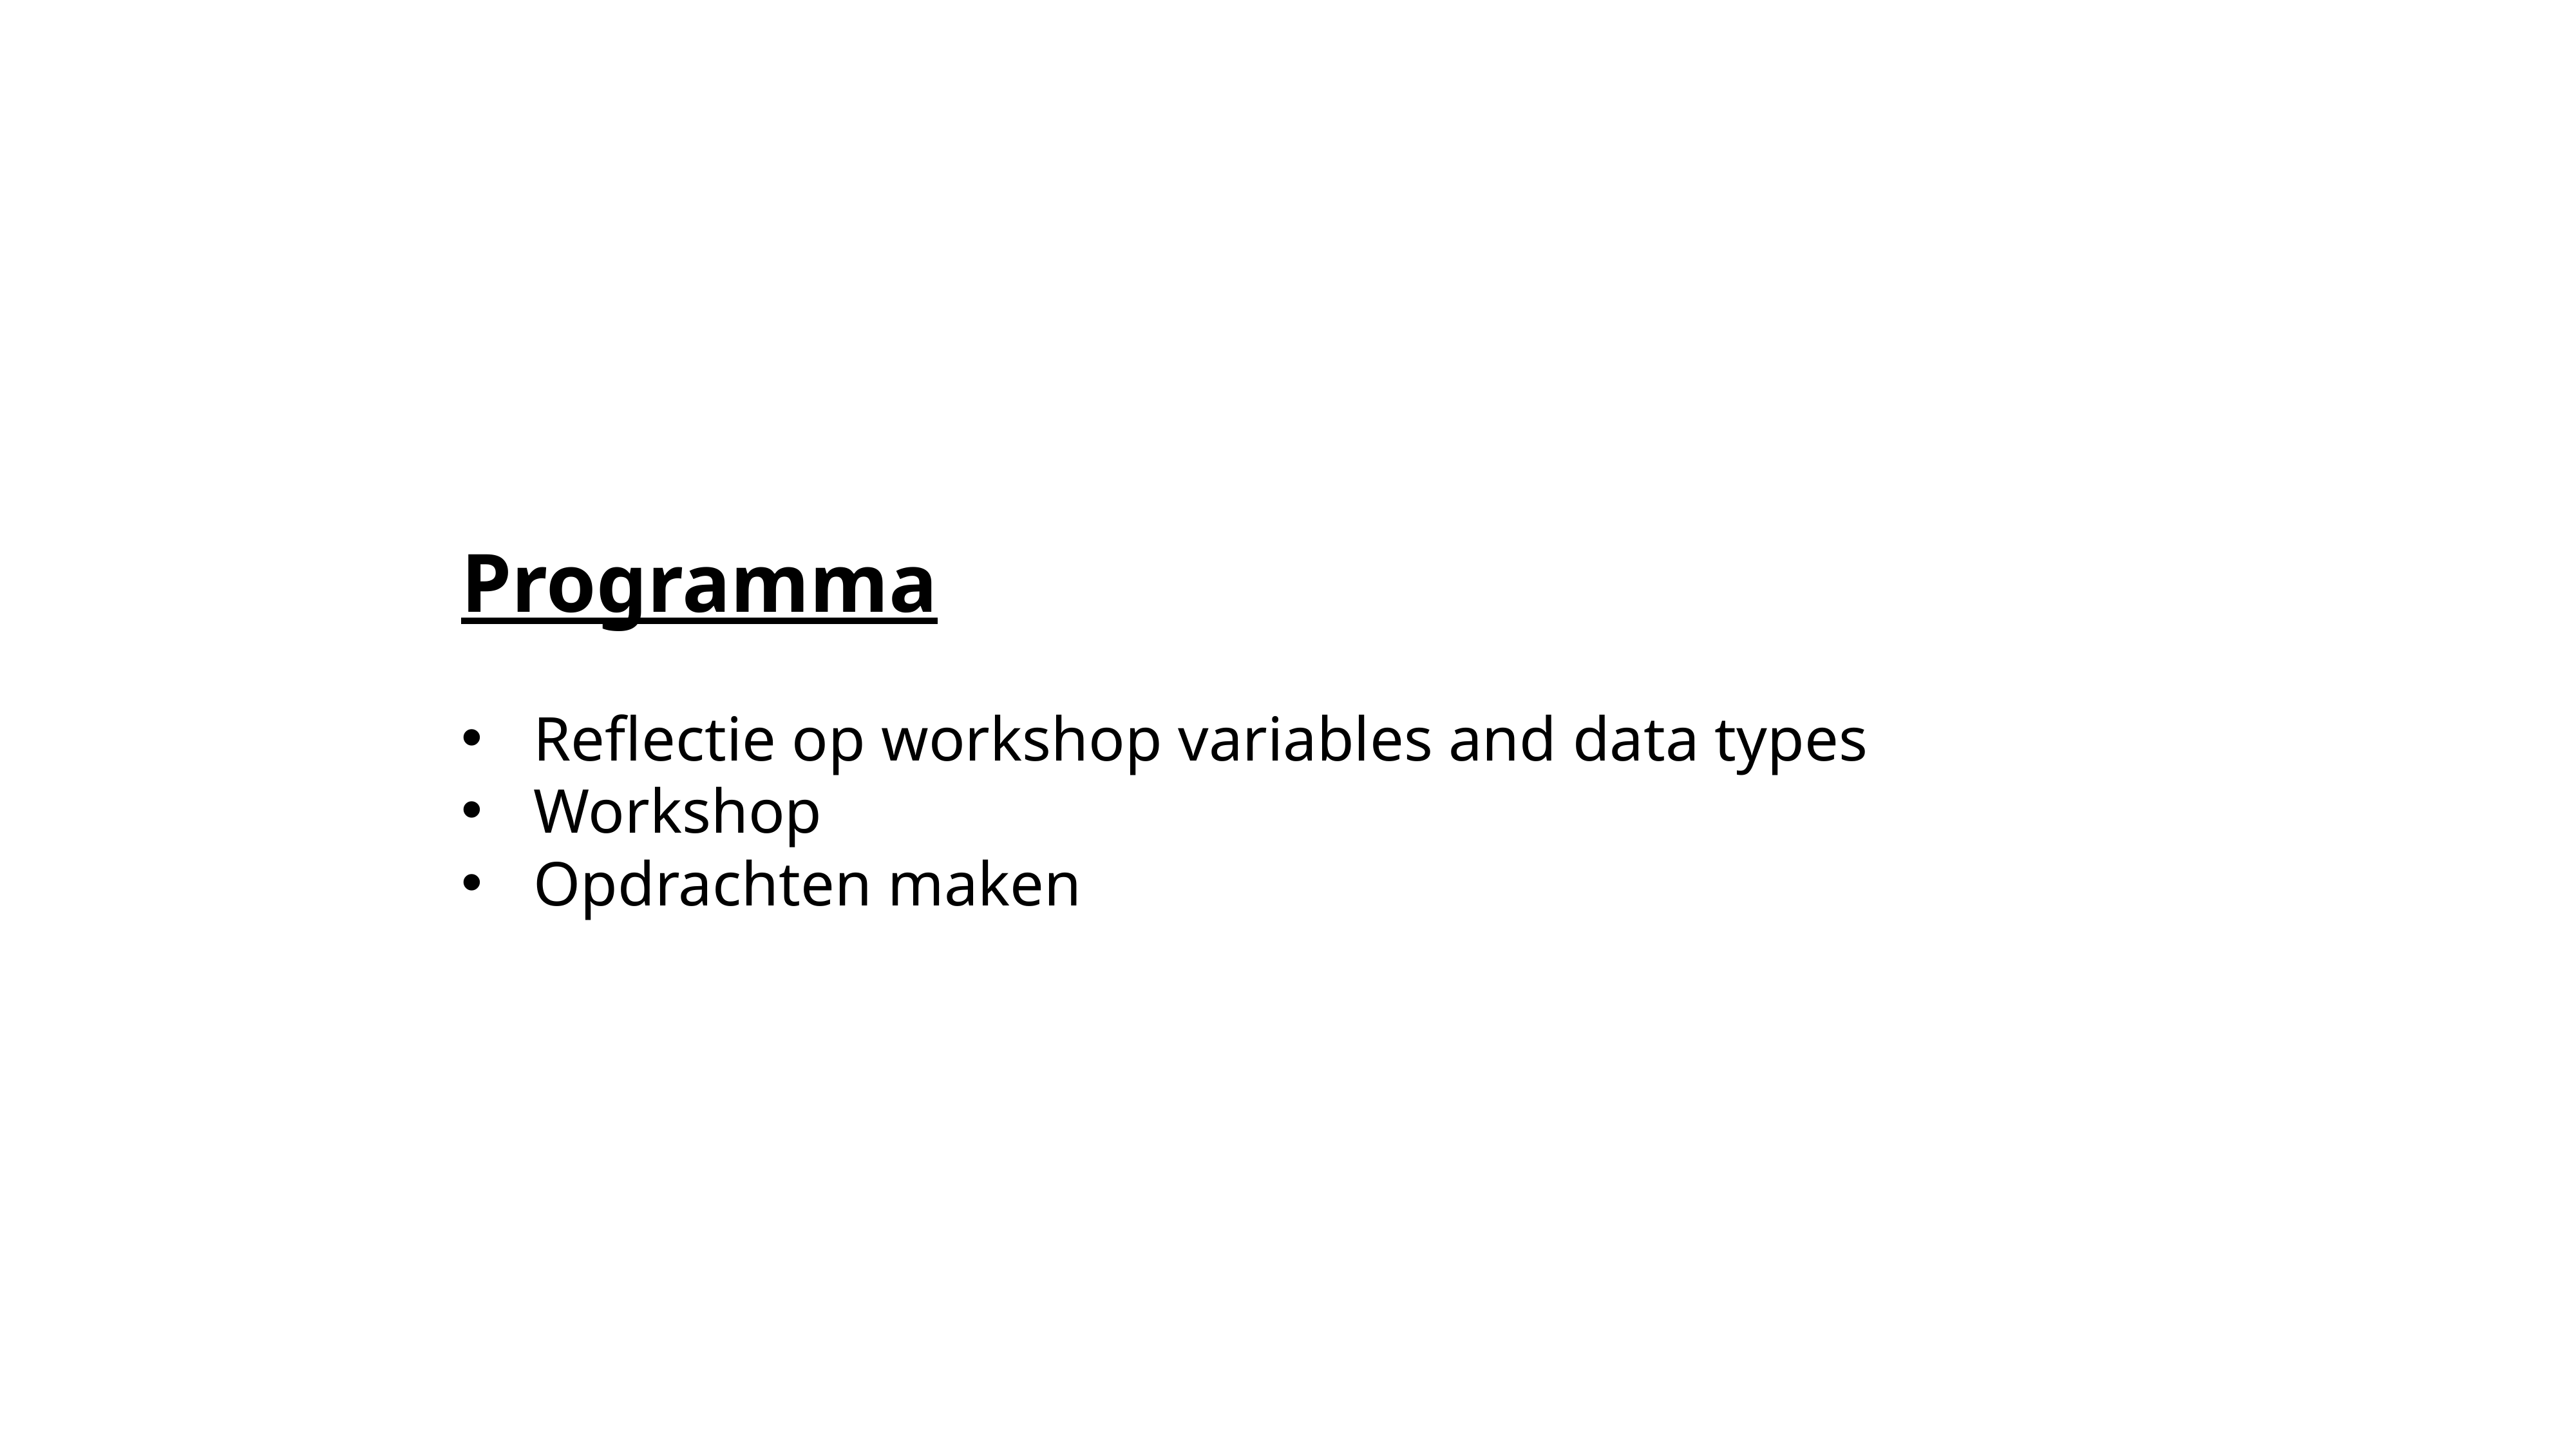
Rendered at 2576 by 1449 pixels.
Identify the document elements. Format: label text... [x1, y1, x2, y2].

text_box Programma Reflectie op workshop variables and data types Workshop Opdrachten maken [455, 486, 2121, 963]
